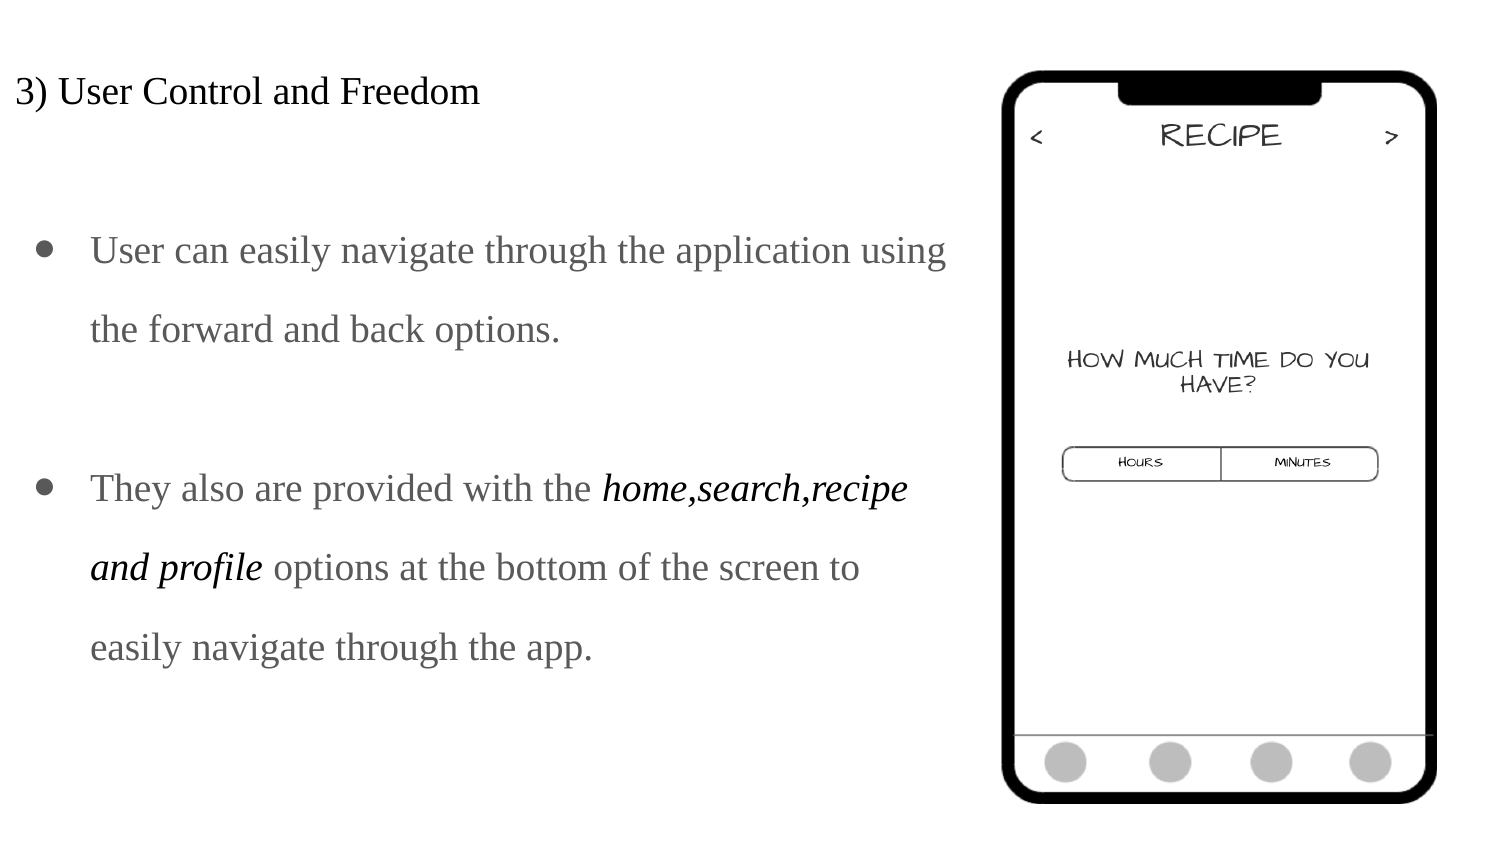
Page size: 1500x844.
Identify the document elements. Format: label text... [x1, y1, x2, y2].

picture [1000, 69, 1437, 804]
list 3) User Control and Freedom User can easily navigate through the application using the forward and back options. They also are provided with the home,search,recipe and profile options at the bottom of the screen to easily navigate through the app. [0, 42, 1500, 844]
